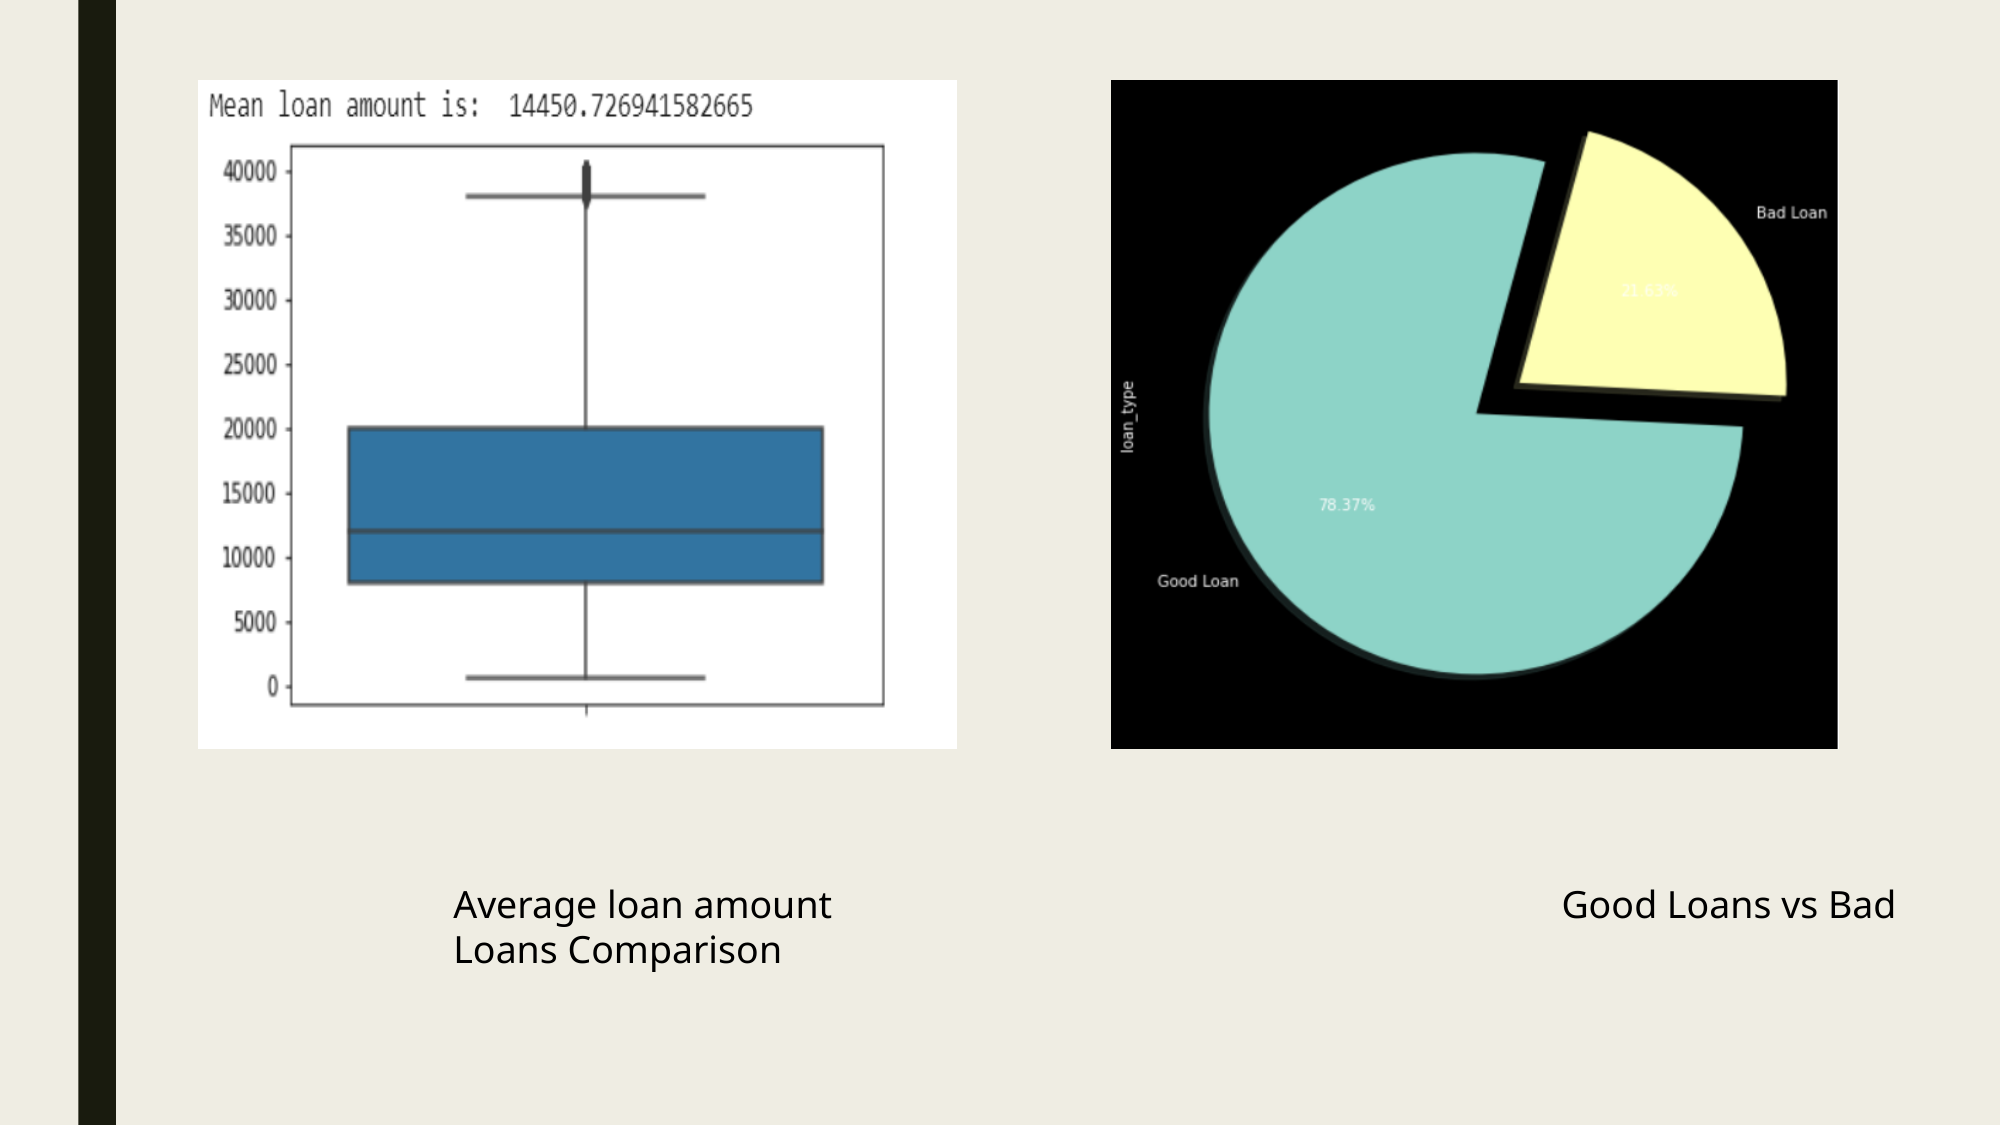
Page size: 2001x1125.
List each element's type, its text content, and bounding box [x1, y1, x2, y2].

picture [1111, 80, 1839, 749]
text_box Average loan amount Good Loans vs Bad Loans Comparison [438, 874, 1920, 1024]
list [198, 80, 957, 749]
